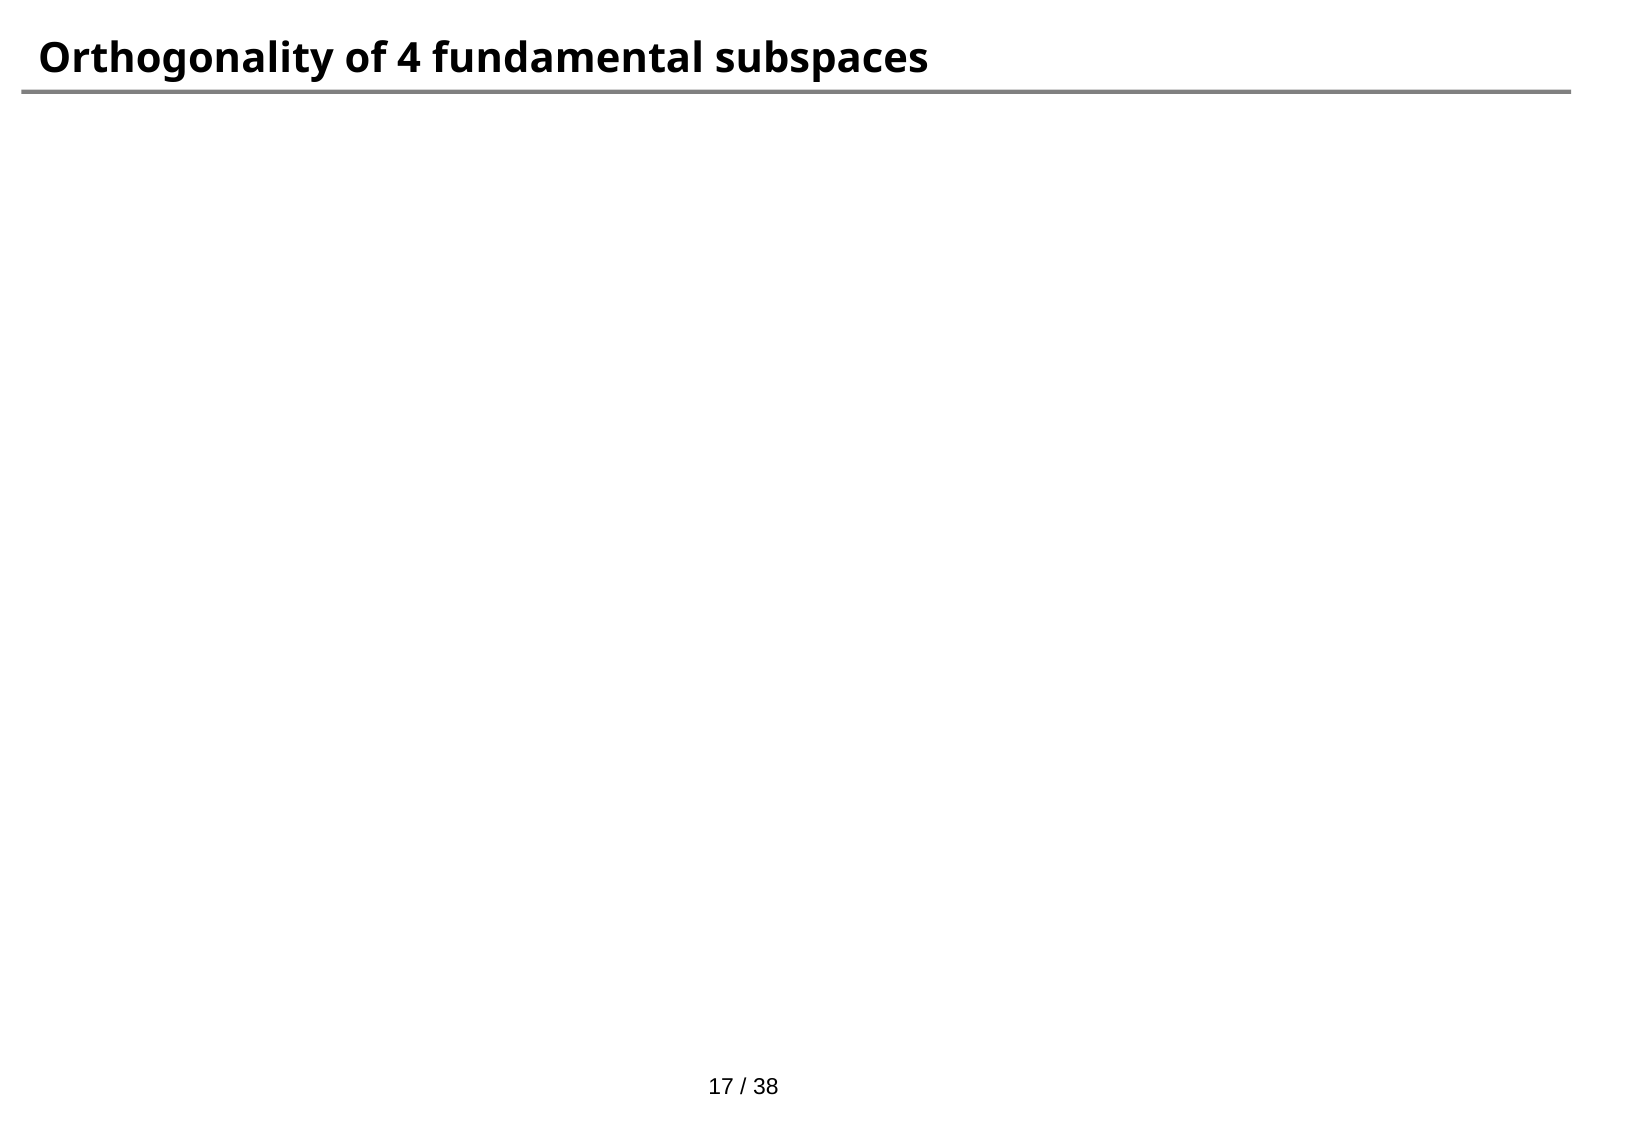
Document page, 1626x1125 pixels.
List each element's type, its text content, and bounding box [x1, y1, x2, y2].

title Orthogonality of 4 fundamental subspaces [22, 21, 1179, 91]
